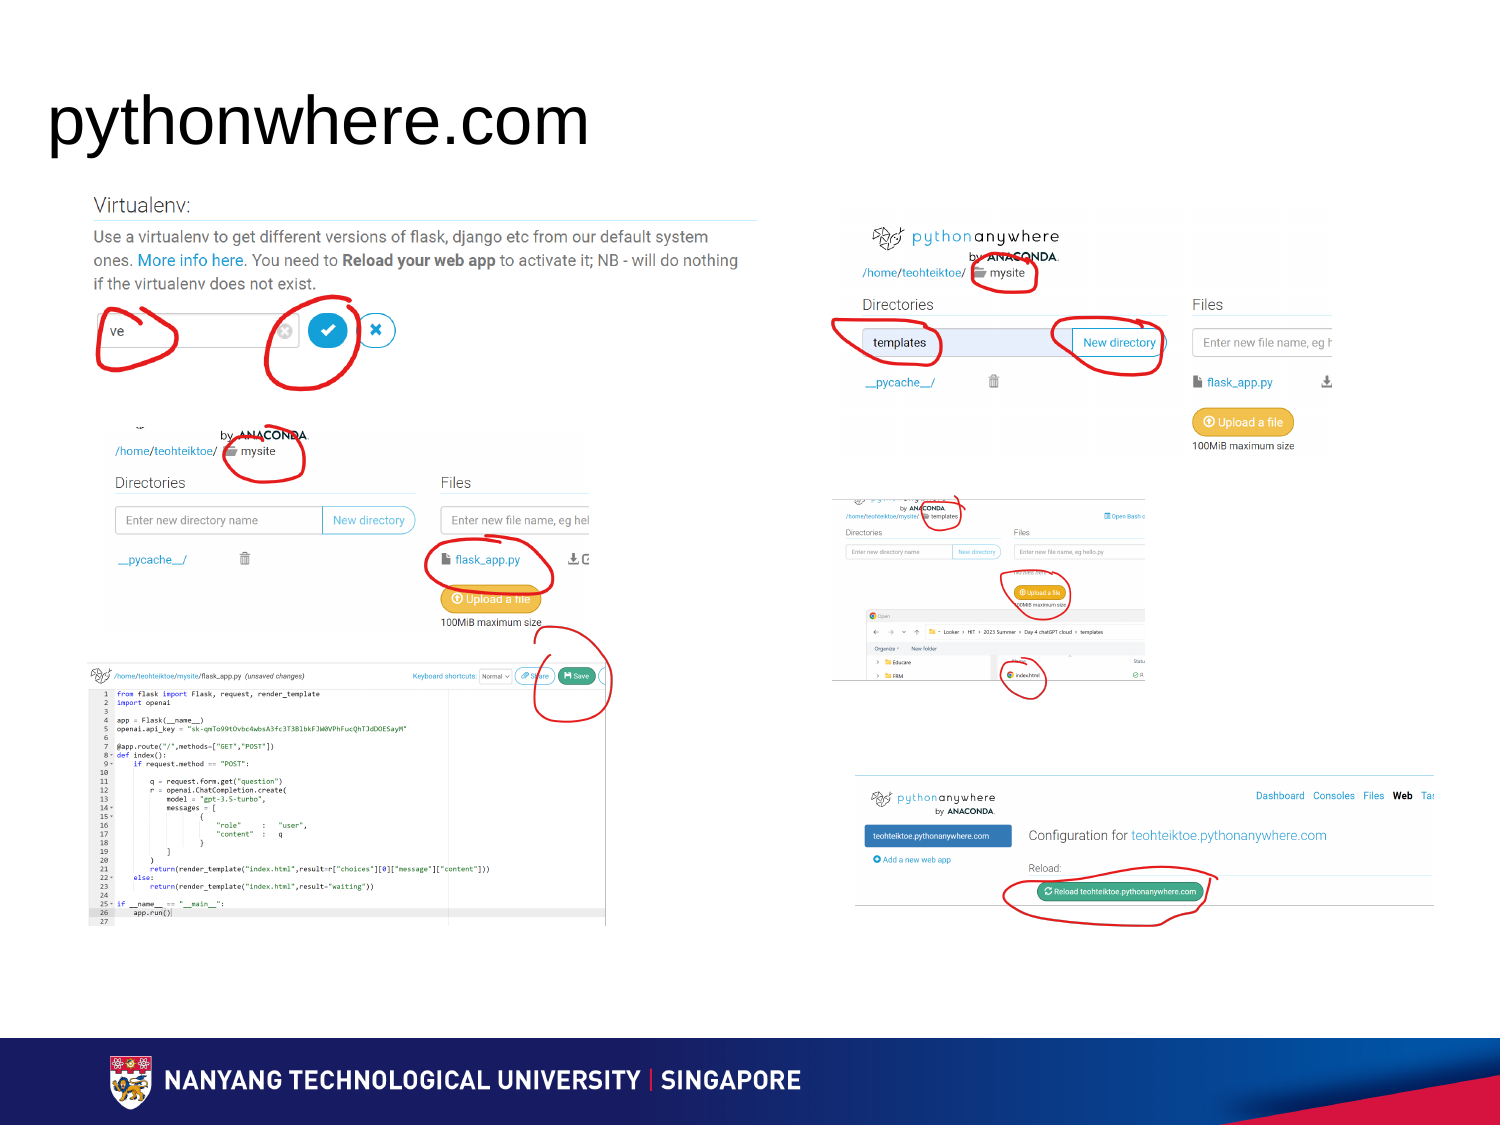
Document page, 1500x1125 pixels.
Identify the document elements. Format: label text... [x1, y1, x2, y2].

picture [831, 495, 1145, 700]
picture [829, 206, 1332, 458]
title pythonwhere.com [32, 35, 1327, 199]
picture [0, 1038, 1500, 1125]
picture [75, 181, 757, 395]
picture [86, 423, 613, 927]
picture [854, 775, 1435, 927]
